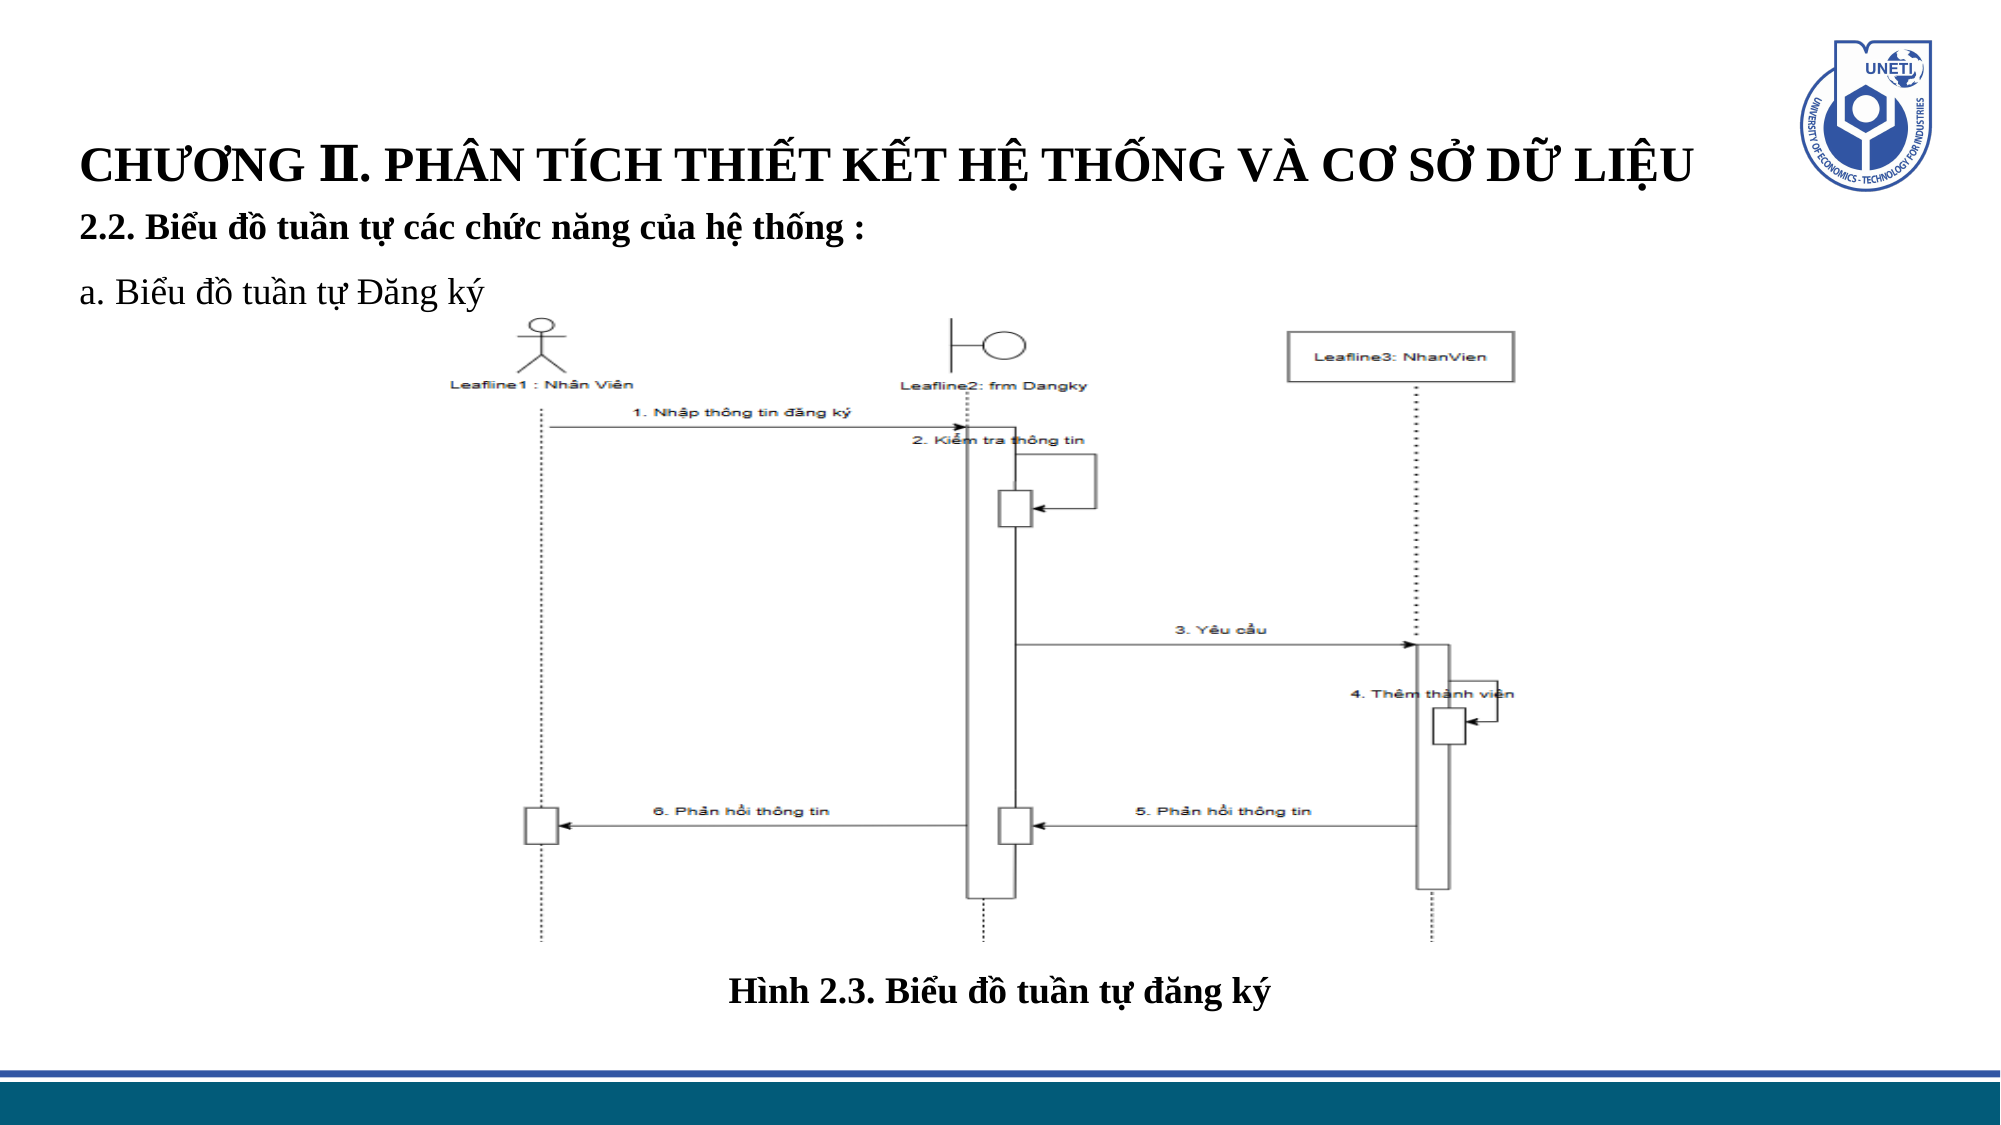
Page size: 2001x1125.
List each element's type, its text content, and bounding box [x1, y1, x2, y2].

title CHƯƠNG Ⅱ. PHÂN TÍCH THIẾT KẾT HỆ THỐNG VÀ CƠ SỞ DỮ LIỆU [64, 112, 1727, 185]
list 2.2. Biểu đồ tuần tự các chức năng của hệ thống : a. Biểu đồ tuần tự Đăng ký [64, 185, 1936, 988]
picture [1798, 37, 1936, 185]
picture [449, 316, 1550, 942]
text_box Hình 2.3. Biểu đồ tuần tự đăng ký [487, 949, 1513, 1081]
